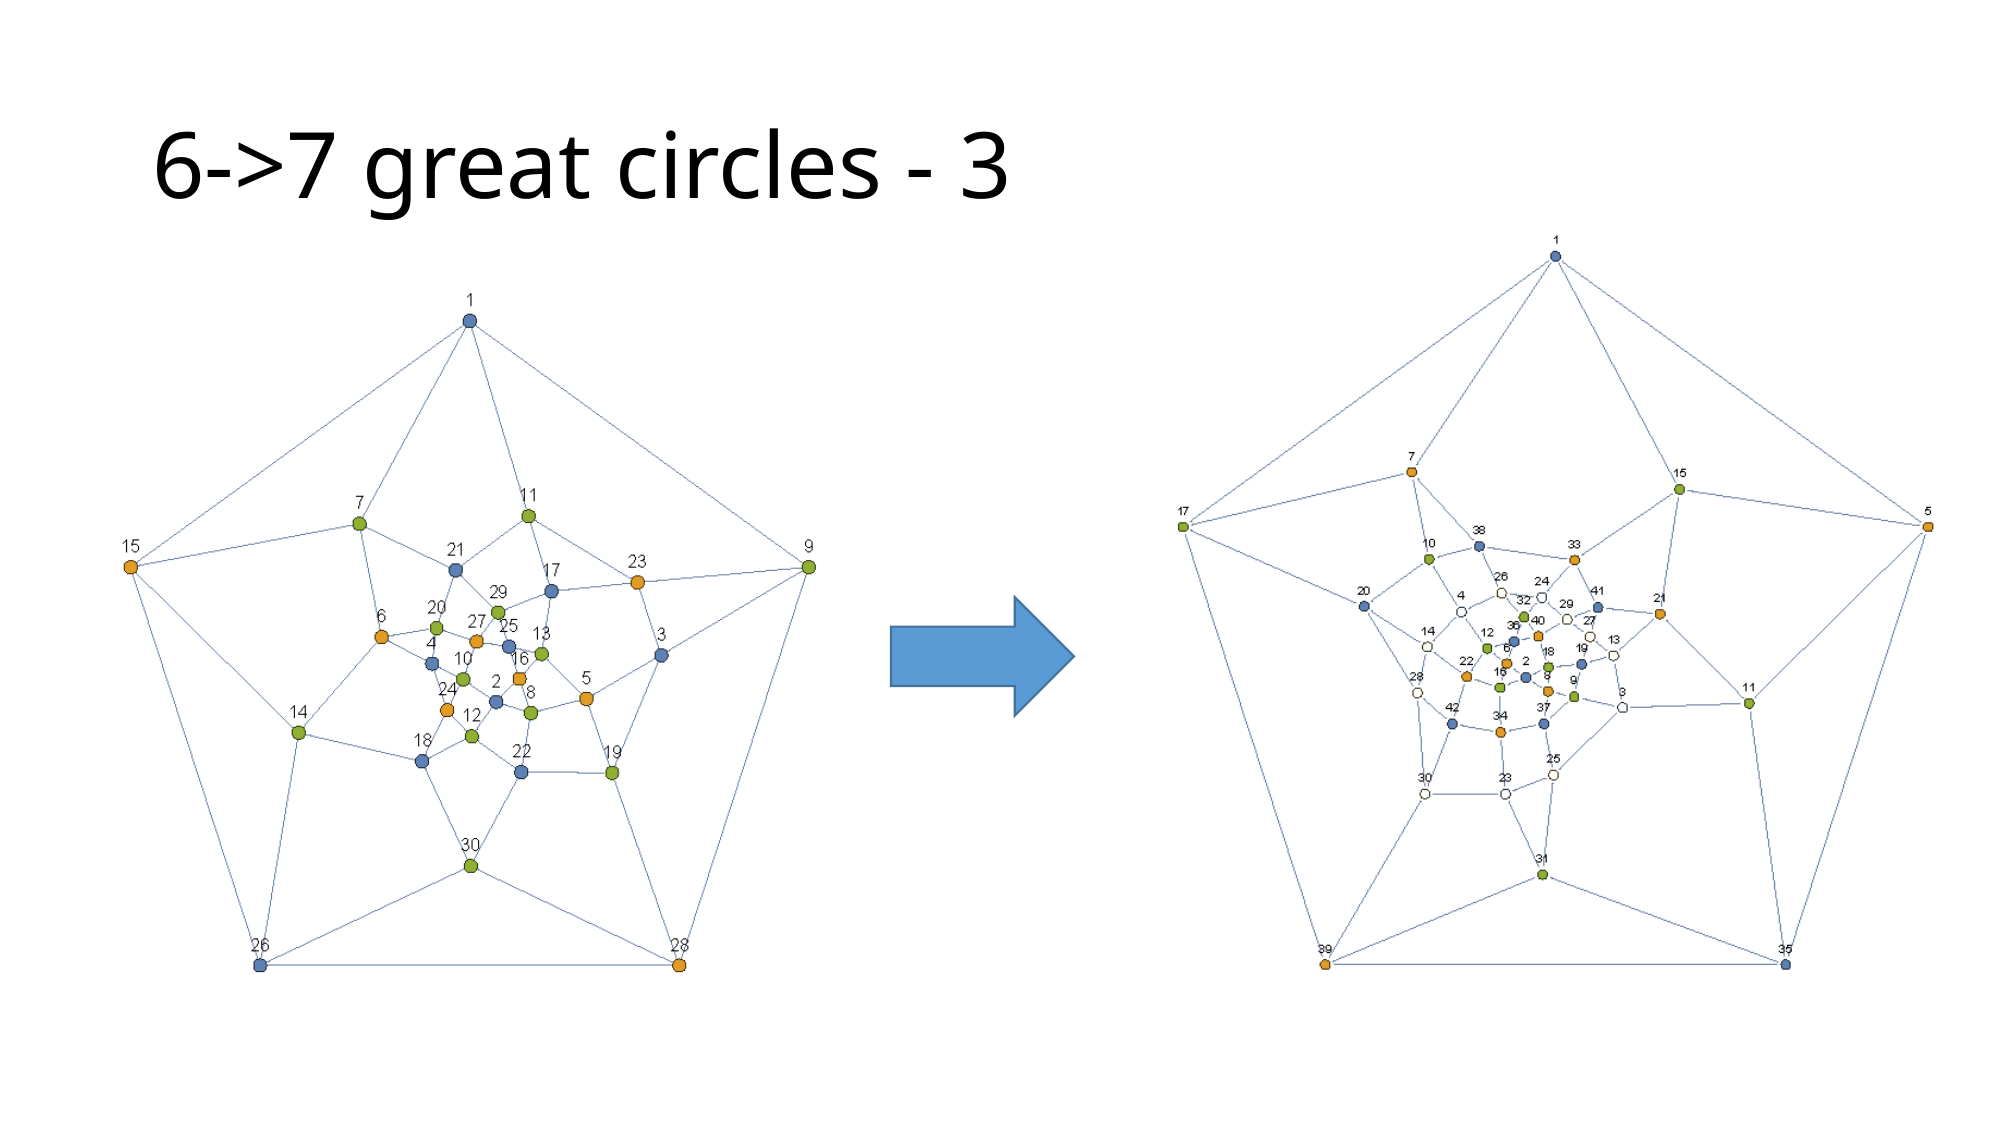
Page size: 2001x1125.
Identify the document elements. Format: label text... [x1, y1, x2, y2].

picture [1127, 201, 1987, 1021]
text_box [889, 594, 1076, 719]
picture [77, 268, 865, 1019]
title 6->7 great circles - 3 [137, 59, 1863, 278]
